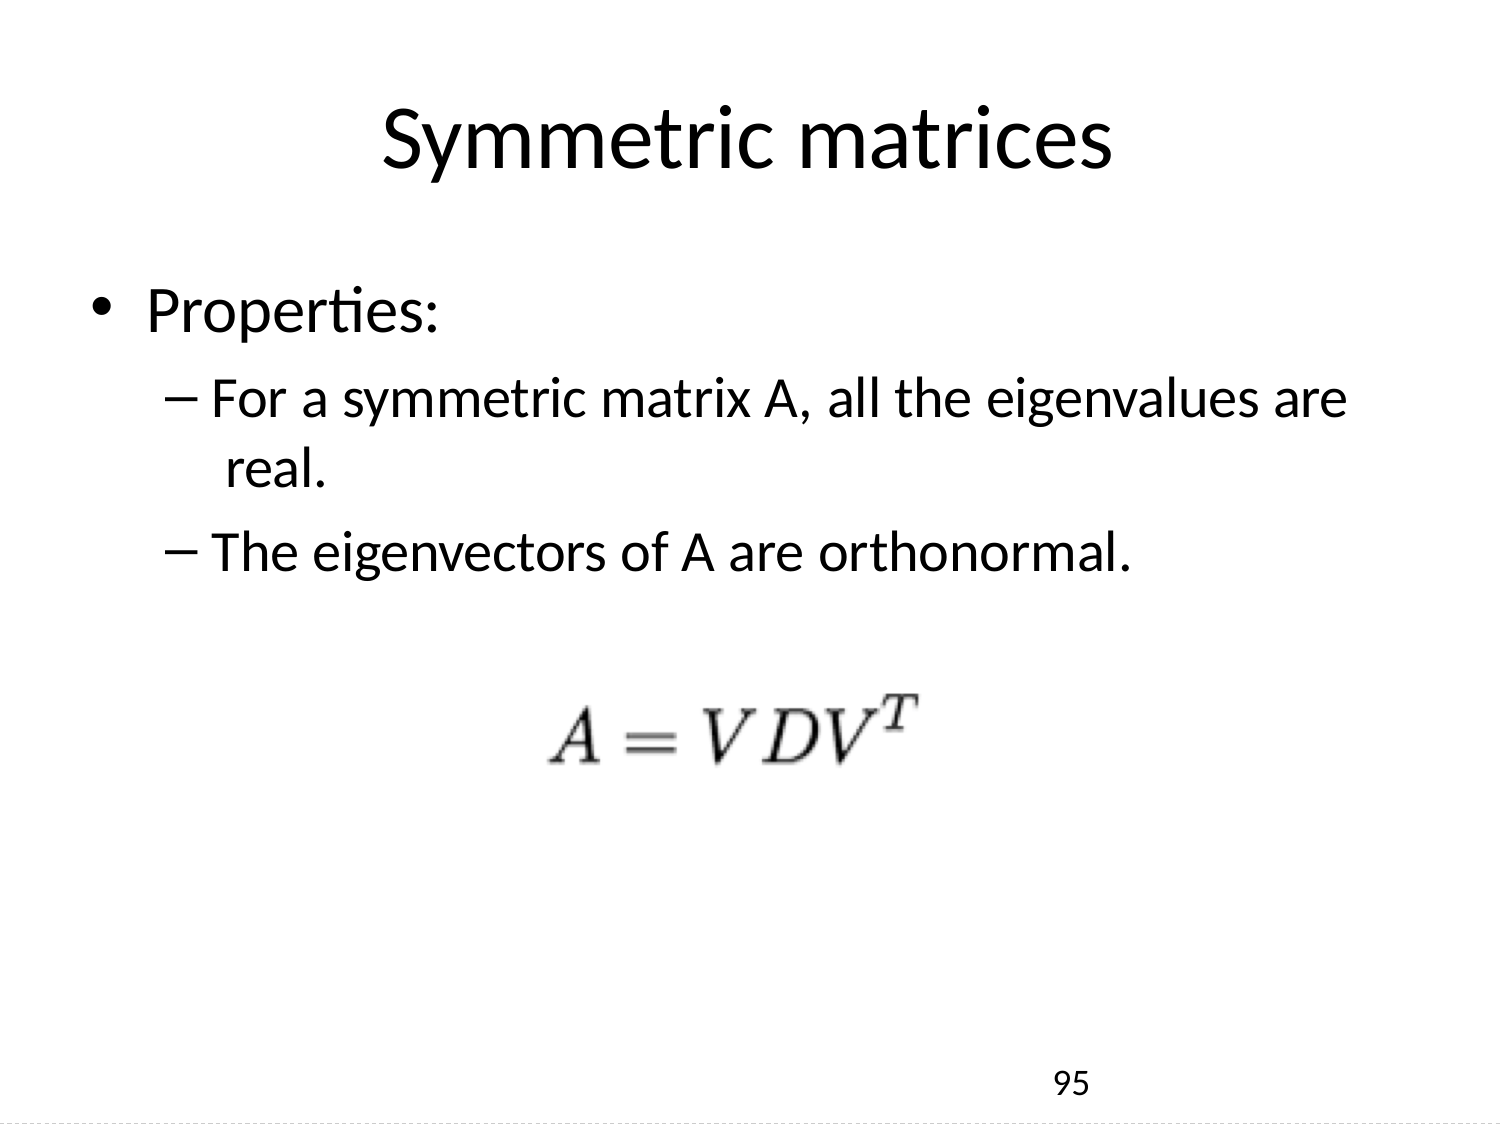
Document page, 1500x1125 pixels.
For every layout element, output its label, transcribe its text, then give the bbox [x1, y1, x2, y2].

text_box 95 [1048, 1057, 1095, 1103]
text_box [545, 693, 922, 769]
title Symmetric matrices [378, 75, 1121, 247]
text_box Properties: For a symmetric matrix A, all the eigenvalues are real. The eigenvectors of A are orthonormal. [87, 247, 1361, 583]
